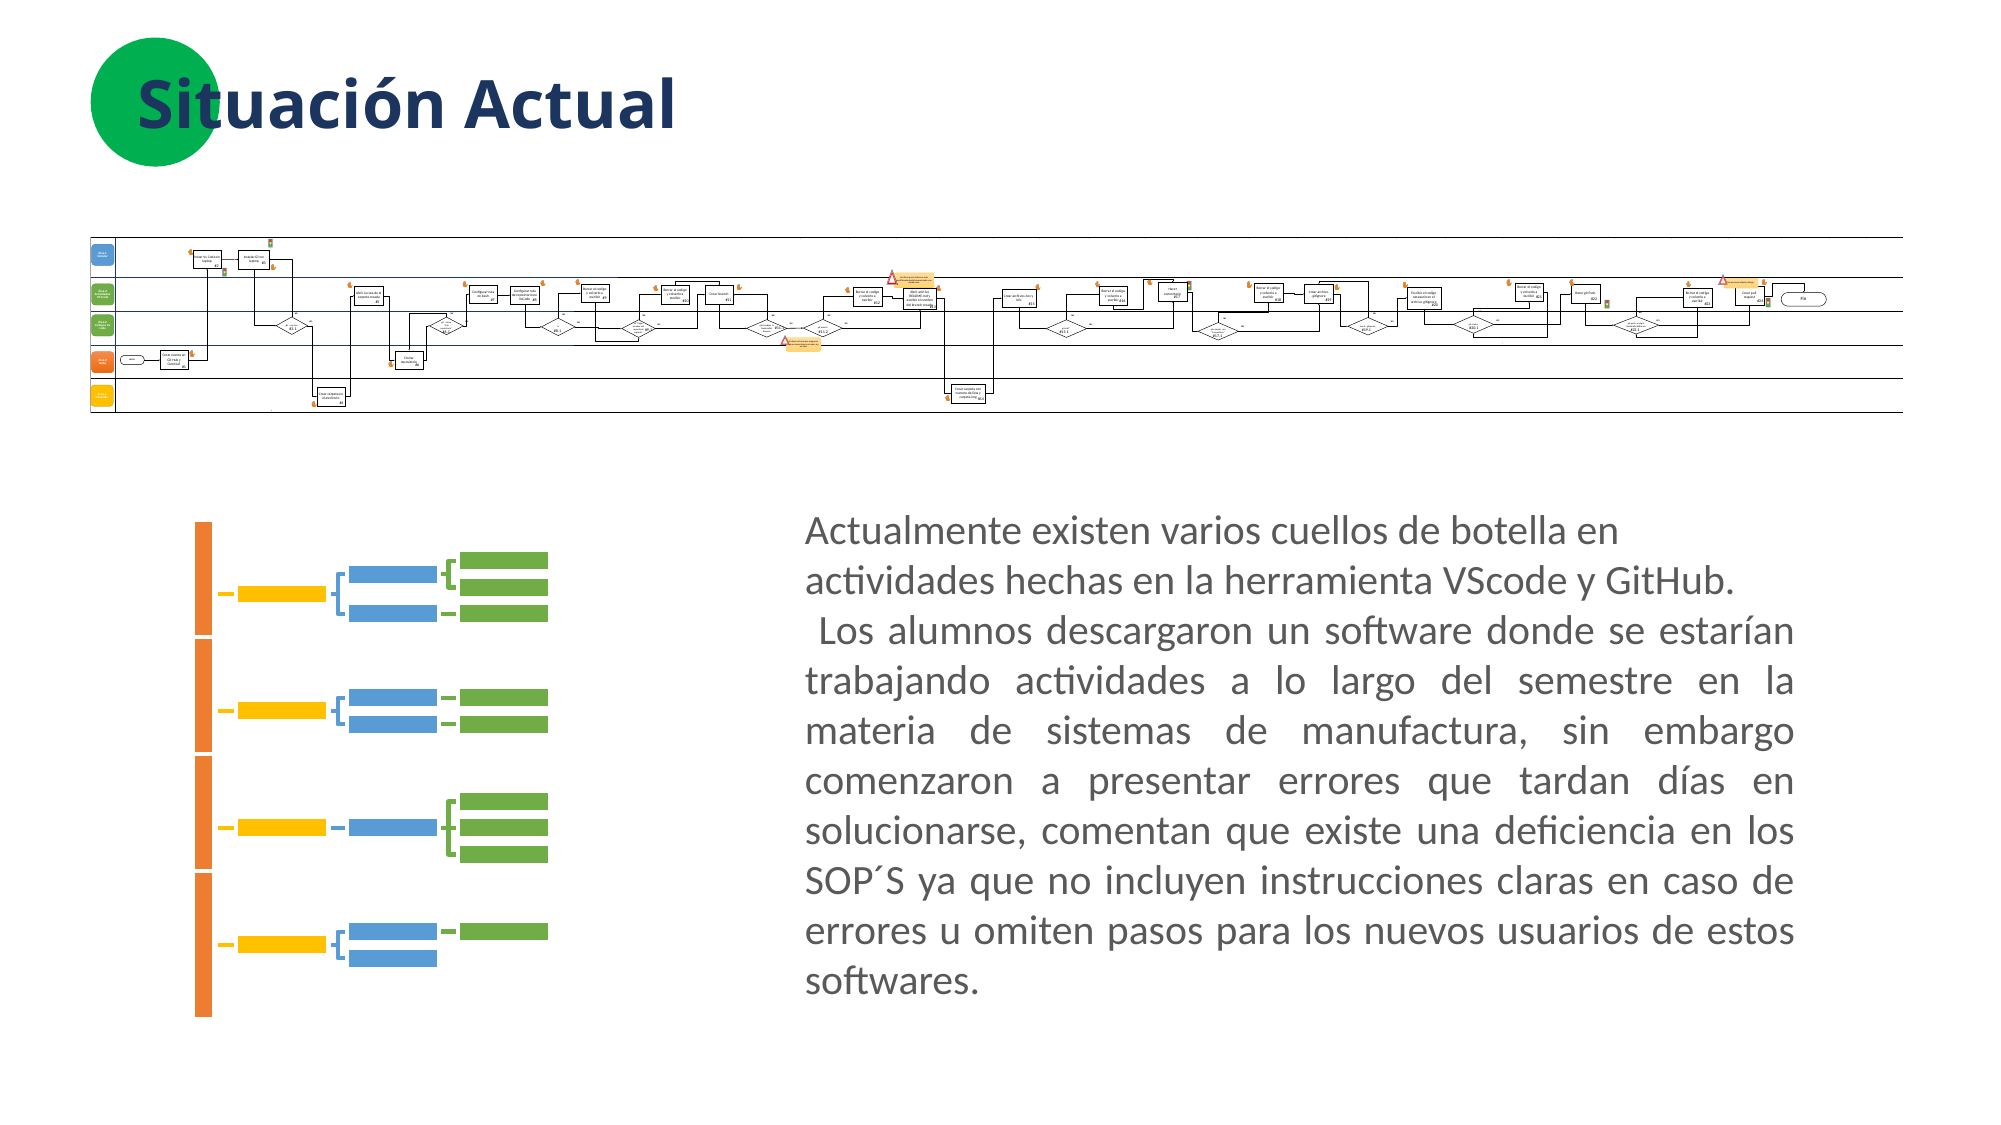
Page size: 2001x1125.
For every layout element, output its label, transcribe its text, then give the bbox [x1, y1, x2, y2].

text_box [90, 40, 135, 164]
title Situación Actual [135, 5, 1513, 196]
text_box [189, 538, 550, 1001]
picture [90, 237, 1904, 413]
text_box Actualmente existen varios cuellos de botella en actividades hechas en la herramienta VScode y GitHub. Los alumnos descargaron un software donde se estarían trabajando actividades a lo largo del semestre en la materia de sistemas de manufactura, sin embargo comenzaron a presentar errores que tardan días en solucionarse, comentan que existe una deficiencia en los SOP´S ya que no incluyen instrucciones claras en caso de errores u omiten pasos para los nuevos usuarios de estos softwares. [789, 495, 1811, 1011]
